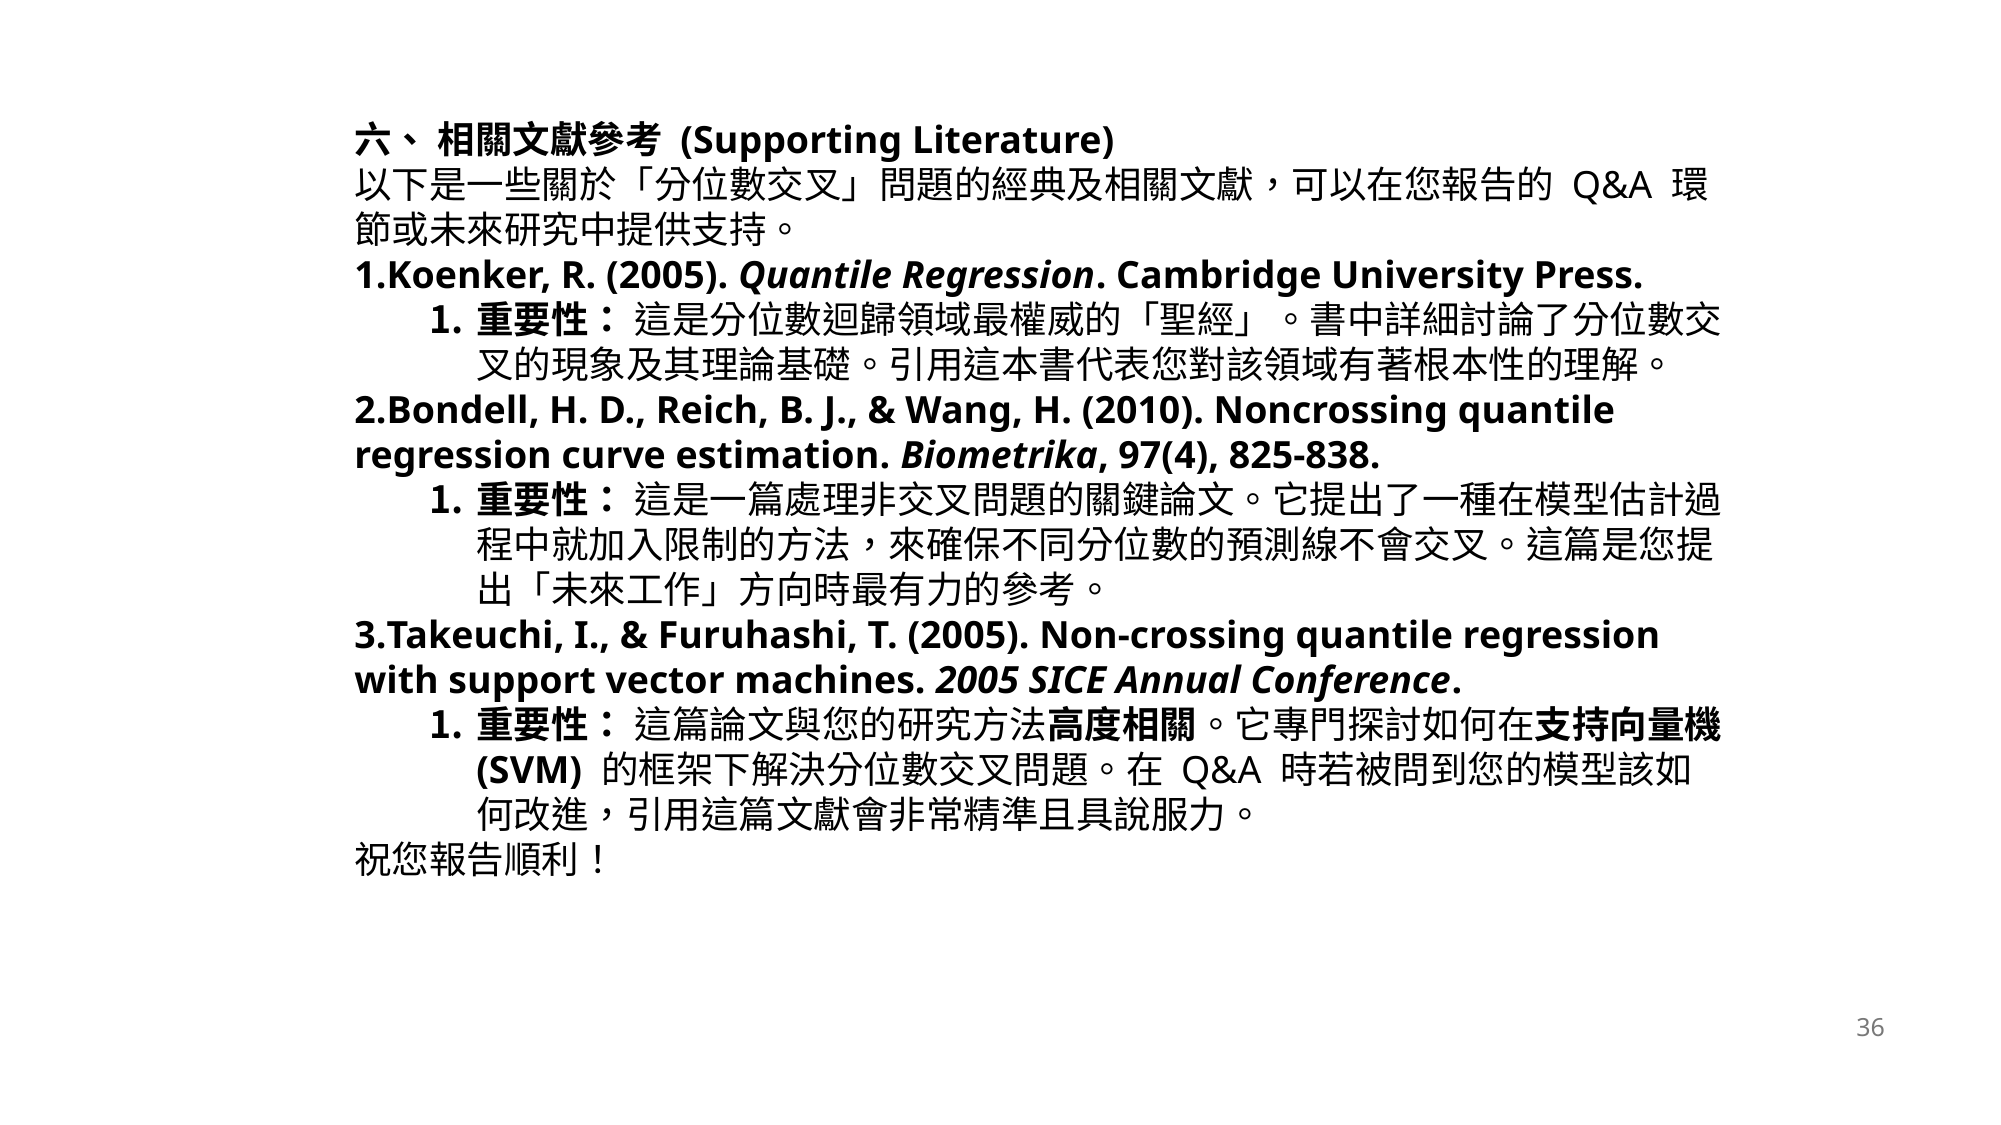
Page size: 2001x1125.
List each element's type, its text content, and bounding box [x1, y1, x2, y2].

text_box 六、 相關文獻參考 (Supporting Literature) 以下是一些關於「分位數交叉」問題的經典及相關文獻，可以在您報告的 Q&A 環節或未來研究中提供支持。 Koenker, R. (2005). Quantile Regression. Cambridge University Press. 重要性： 這是分位數迴歸領域最權威的「聖經」。書中詳細討論了分位數交叉的現象及其理論基礎。引用這本書代表您對該領域有著根本性的理解。 Bondell, H. D., Reich, B. J., & Wang, H. (2010). Noncrossing quantile regression curve estimation. Biometrika, 97(4), 825-838. 重要性： 這是一篇處理非交叉問題的關鍵論文。它提出了一種在模型估計過程中就加入限制的方法，來確保不同分位數的預測線不會交叉。這篇是您提出「未來工作」方向時最有力的參考。 Takeuchi, I., & Furuhashi, T. (2005). Non-crossing quantile regression with support vector machines. 2005 SICE Annual Conference. 重要性： 這篇論文與您的研究方法高度相關。它專門探討如何在支持向量機 (SVM) 的框架下解決分位數交叉問題。在 Q&A 時若被問到您的模型該如何改進，引用這篇文獻會非常精準且具說服力。 祝您報告順利！ [339, 108, 1740, 889]
slide_number 36 [1449, 998, 1900, 1058]
